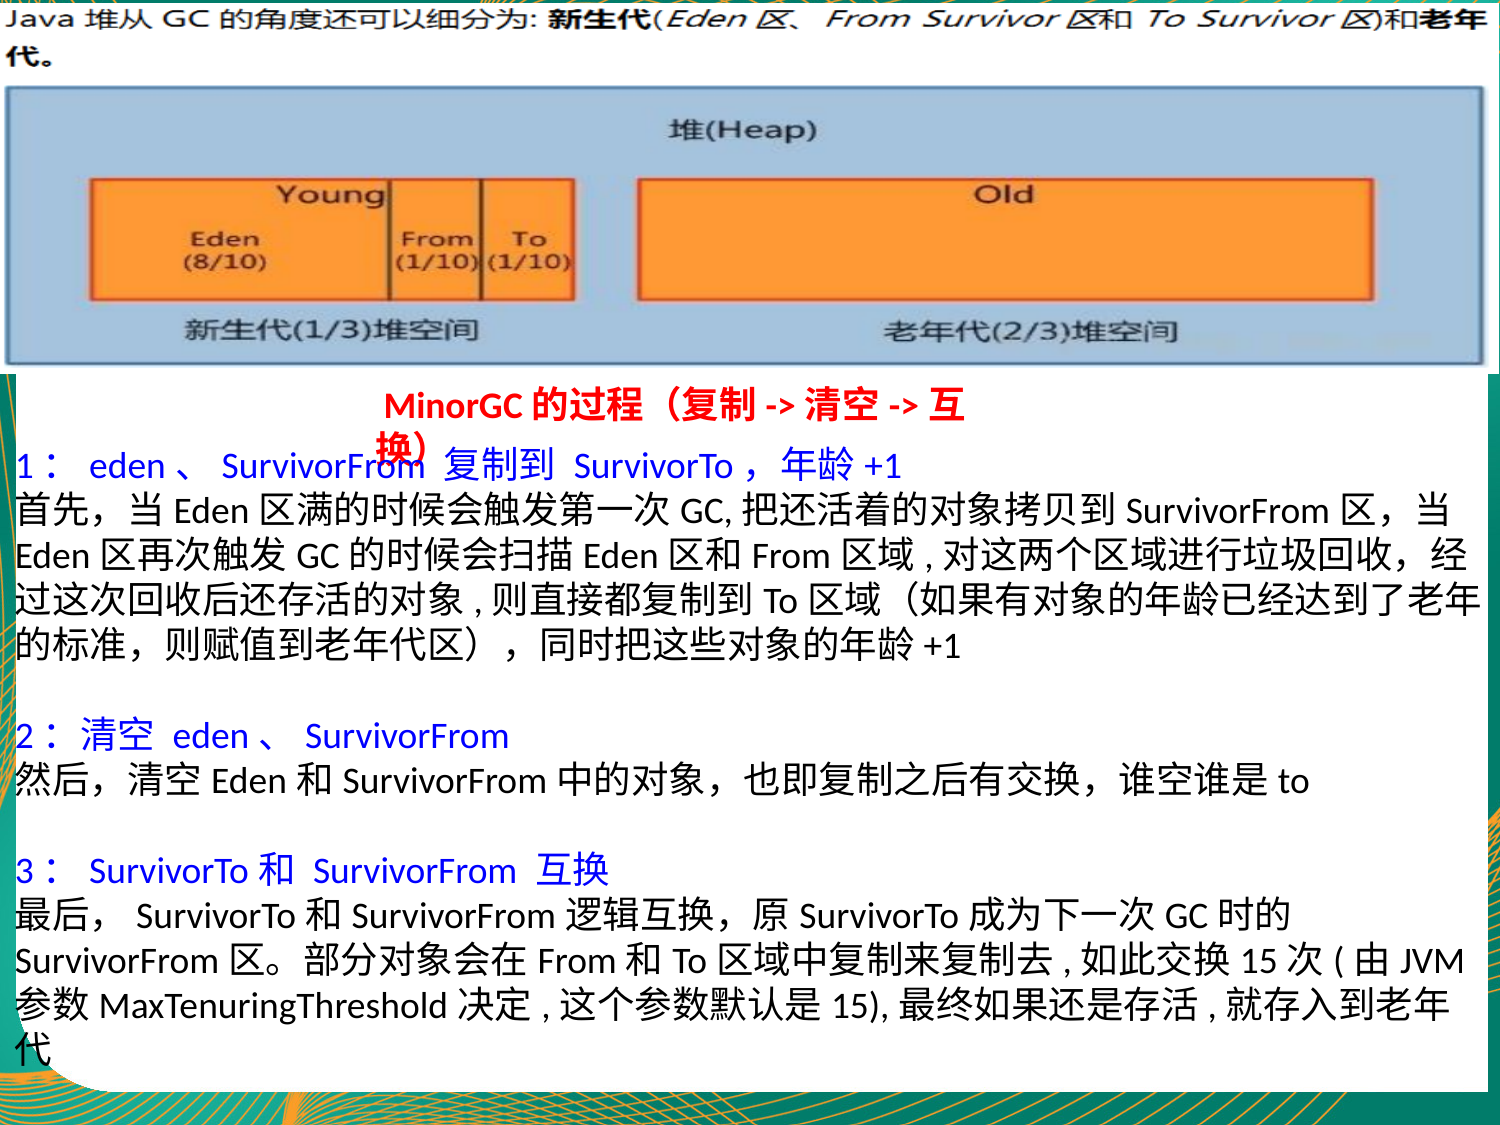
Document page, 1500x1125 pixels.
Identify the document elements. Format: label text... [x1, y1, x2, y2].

picture [0, 0, 1500, 434]
text_box MinorGC的过程（复制->清空->互换） [360, 382, 1003, 434]
text_box 1：eden、SurvivorFrom 复制到 SurvivorTo，年龄+1 首先，当Eden区满的时候会触发第一次GC,把还活着的对象拷贝到SurvivorFrom区，当Eden区再次触发GC的时候会扫描Eden区和From区域,对这两个区域进行垃圾回收，经过这次回收后还存活的对象,则直接都复制到To区域（如果有对象的年龄已经达到了老年的标准，则赋值到老年代区），同时把这些对象的年龄+1 2：清空 eden、SurvivorFrom 然后，清空Eden和SurvivorFrom中的对象，也即复制之后有交换，谁空谁是to 3：SurvivorTo和 SurvivorFrom 互换 最后，SurvivorTo和SurvivorFrom逻辑互换，原SurvivorTo成为下一次GC时的SurvivorFrom区。部分对象会在From和To区域中复制来复制去,如此交换15次(由JVM参数MaxTenuringThreshold决定,这个参数默认是15),最终如果还是存活,就存入到老年代 [0, 434, 1500, 1125]
